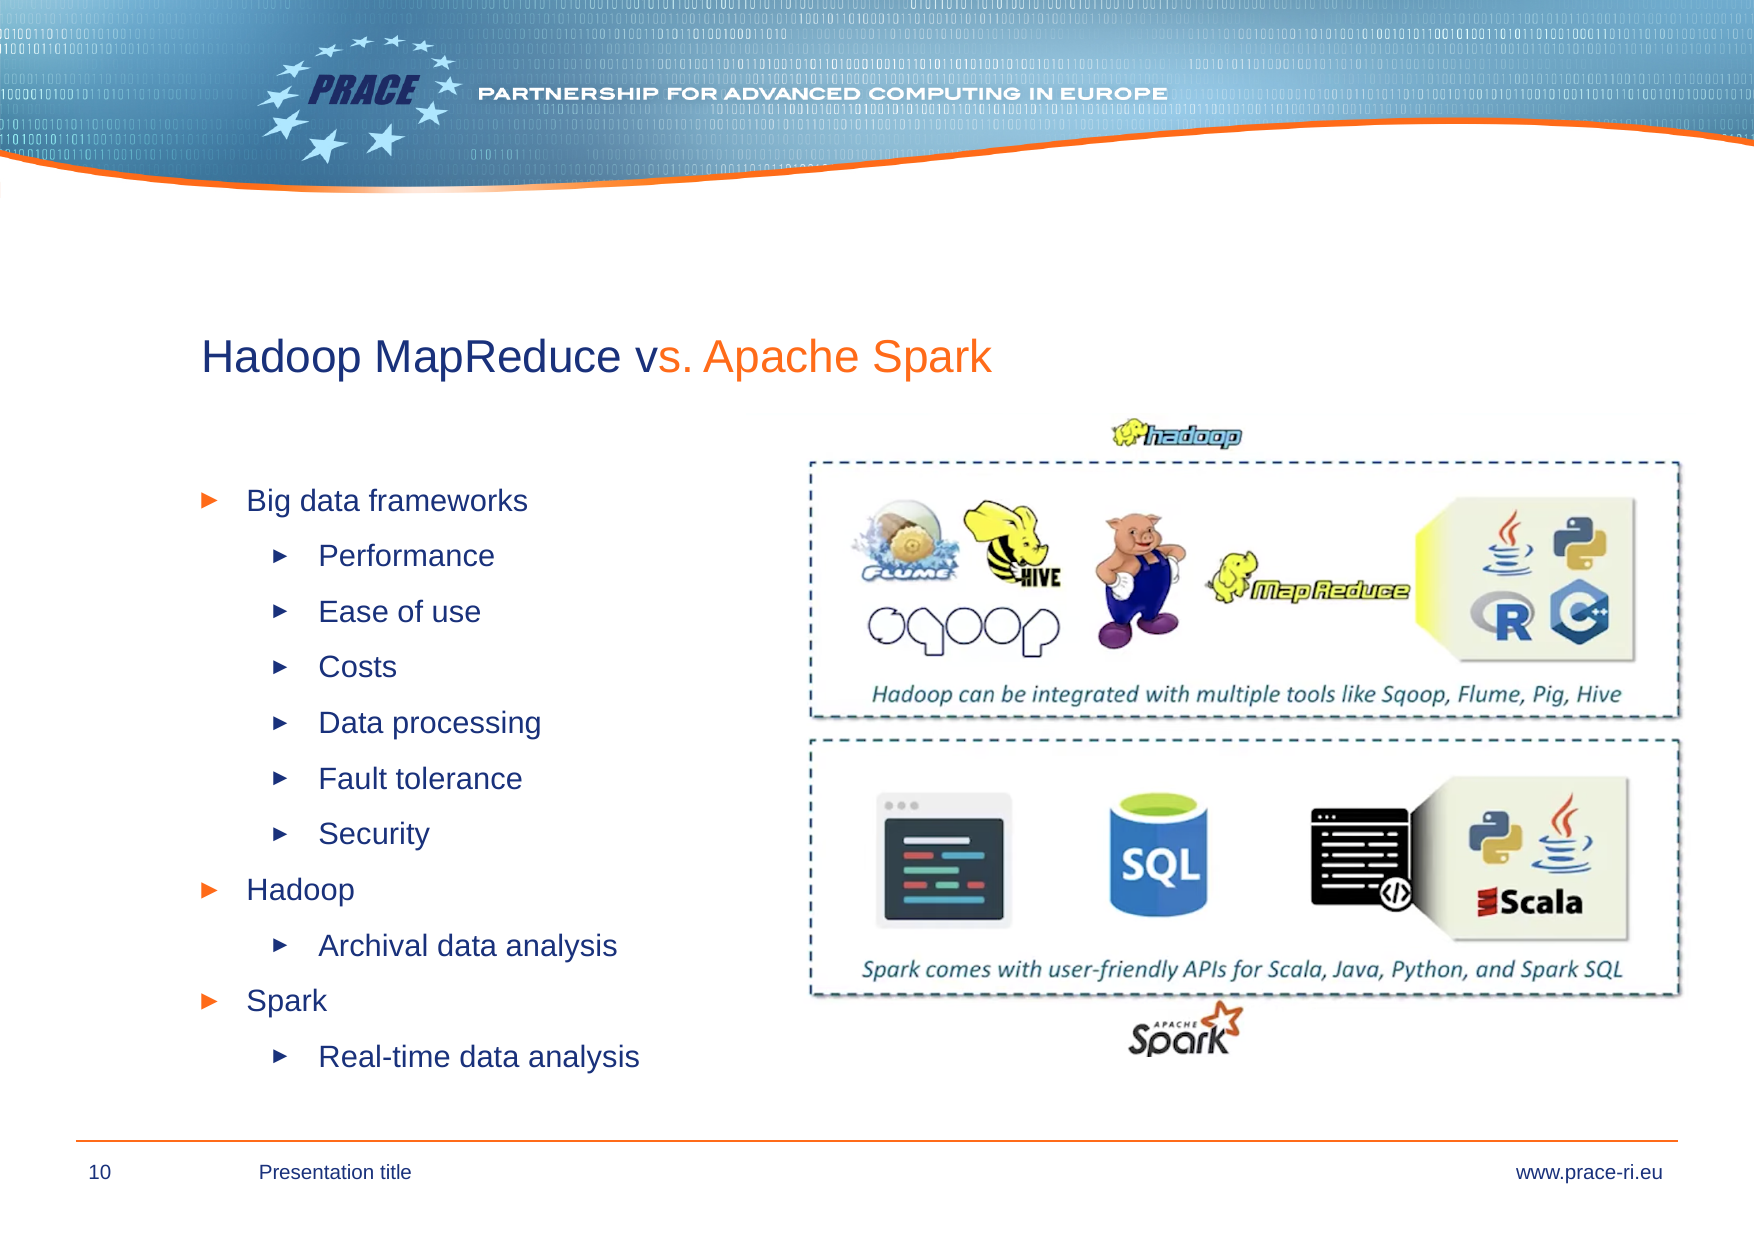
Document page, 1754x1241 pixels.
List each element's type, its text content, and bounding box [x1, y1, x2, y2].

picture [0, 0, 1754, 198]
title Hadoop MapReduce vs. Apache Spark [186, 250, 1582, 398]
picture [746, 413, 1696, 1057]
list Big data frameworks Performance Ease of use Costs Data processing Fault tolerance Security Hadoop Archival data analysis Spark Real-time data analysis [186, 446, 1582, 1089]
